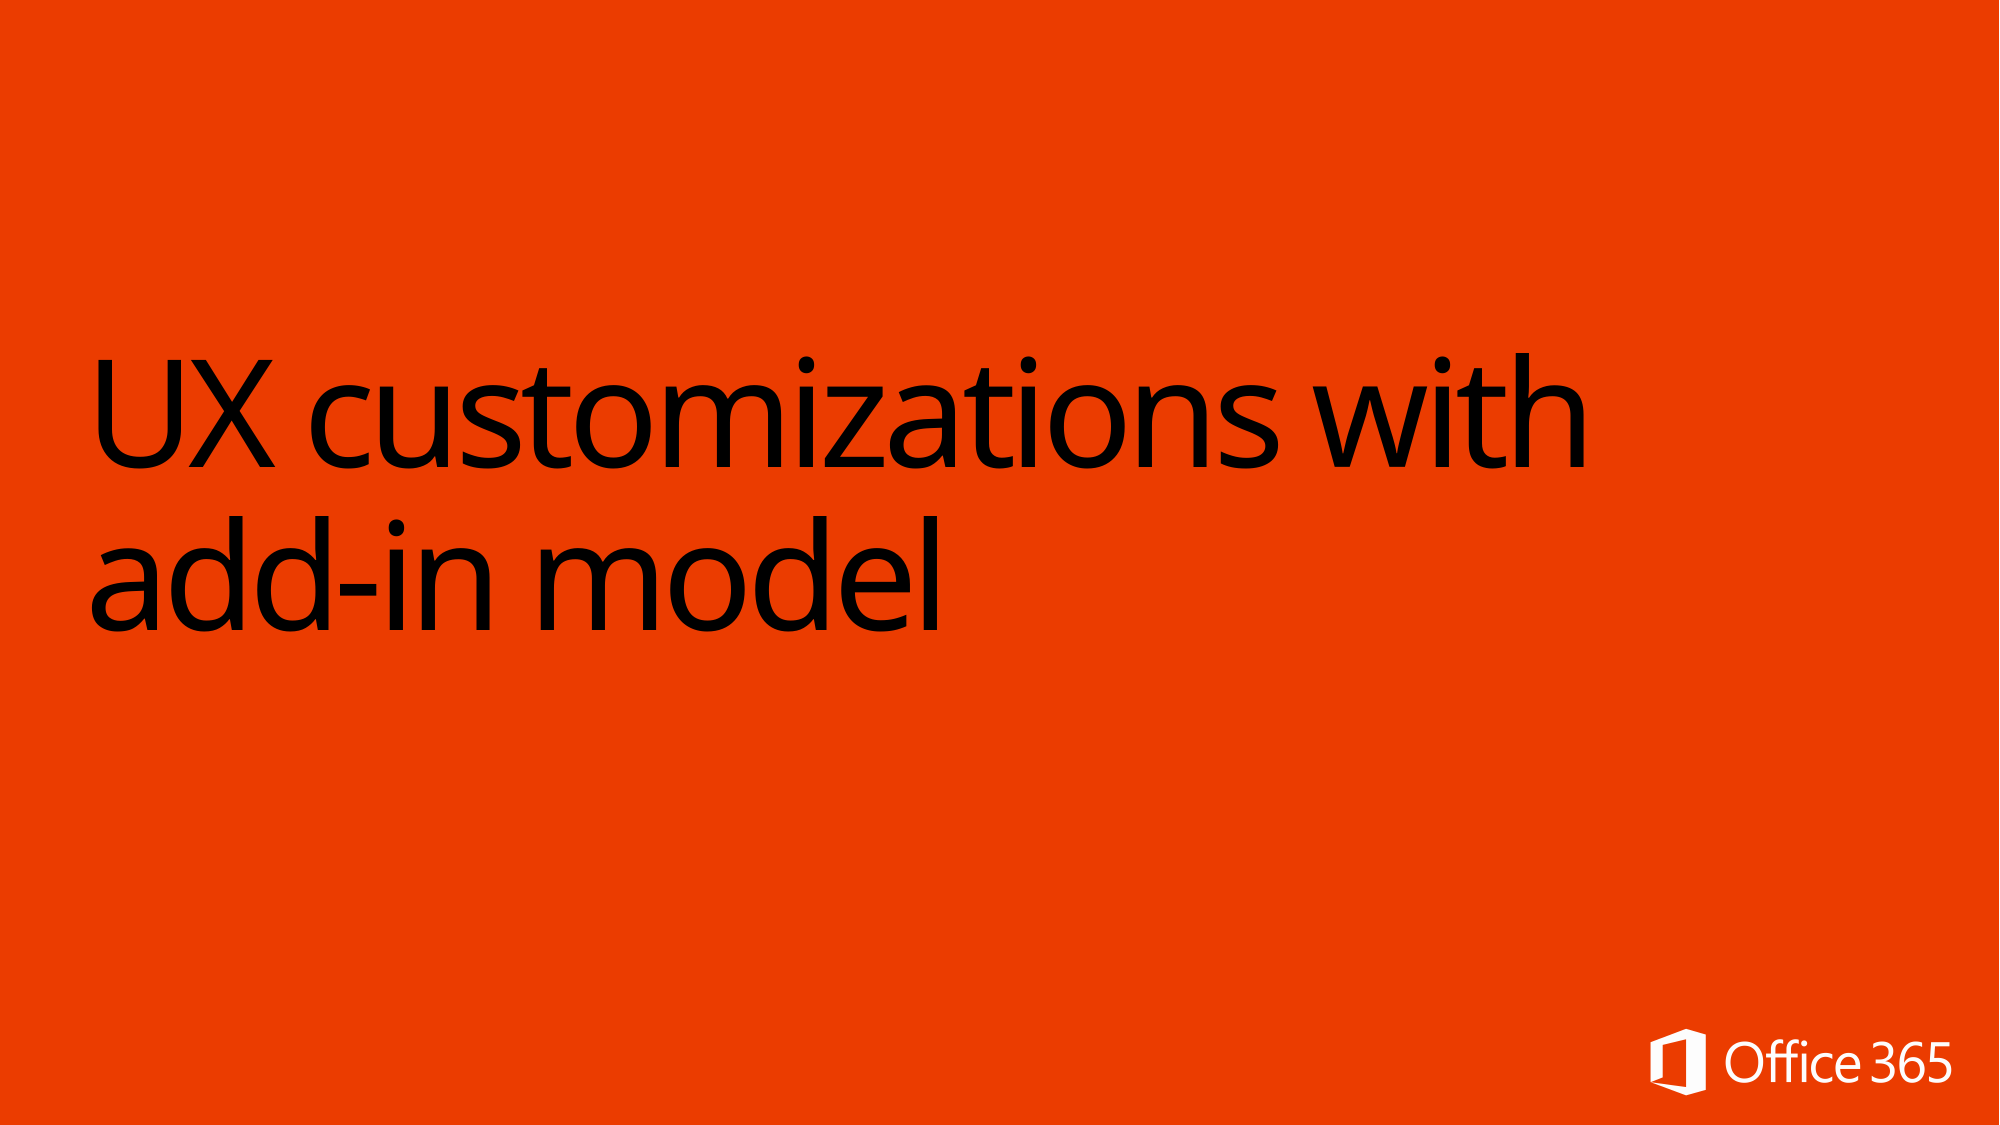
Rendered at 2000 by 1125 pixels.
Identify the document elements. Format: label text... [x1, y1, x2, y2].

title UX customizations with add-in model [85, 462, 1914, 663]
picture [1622, 1000, 1978, 1124]
